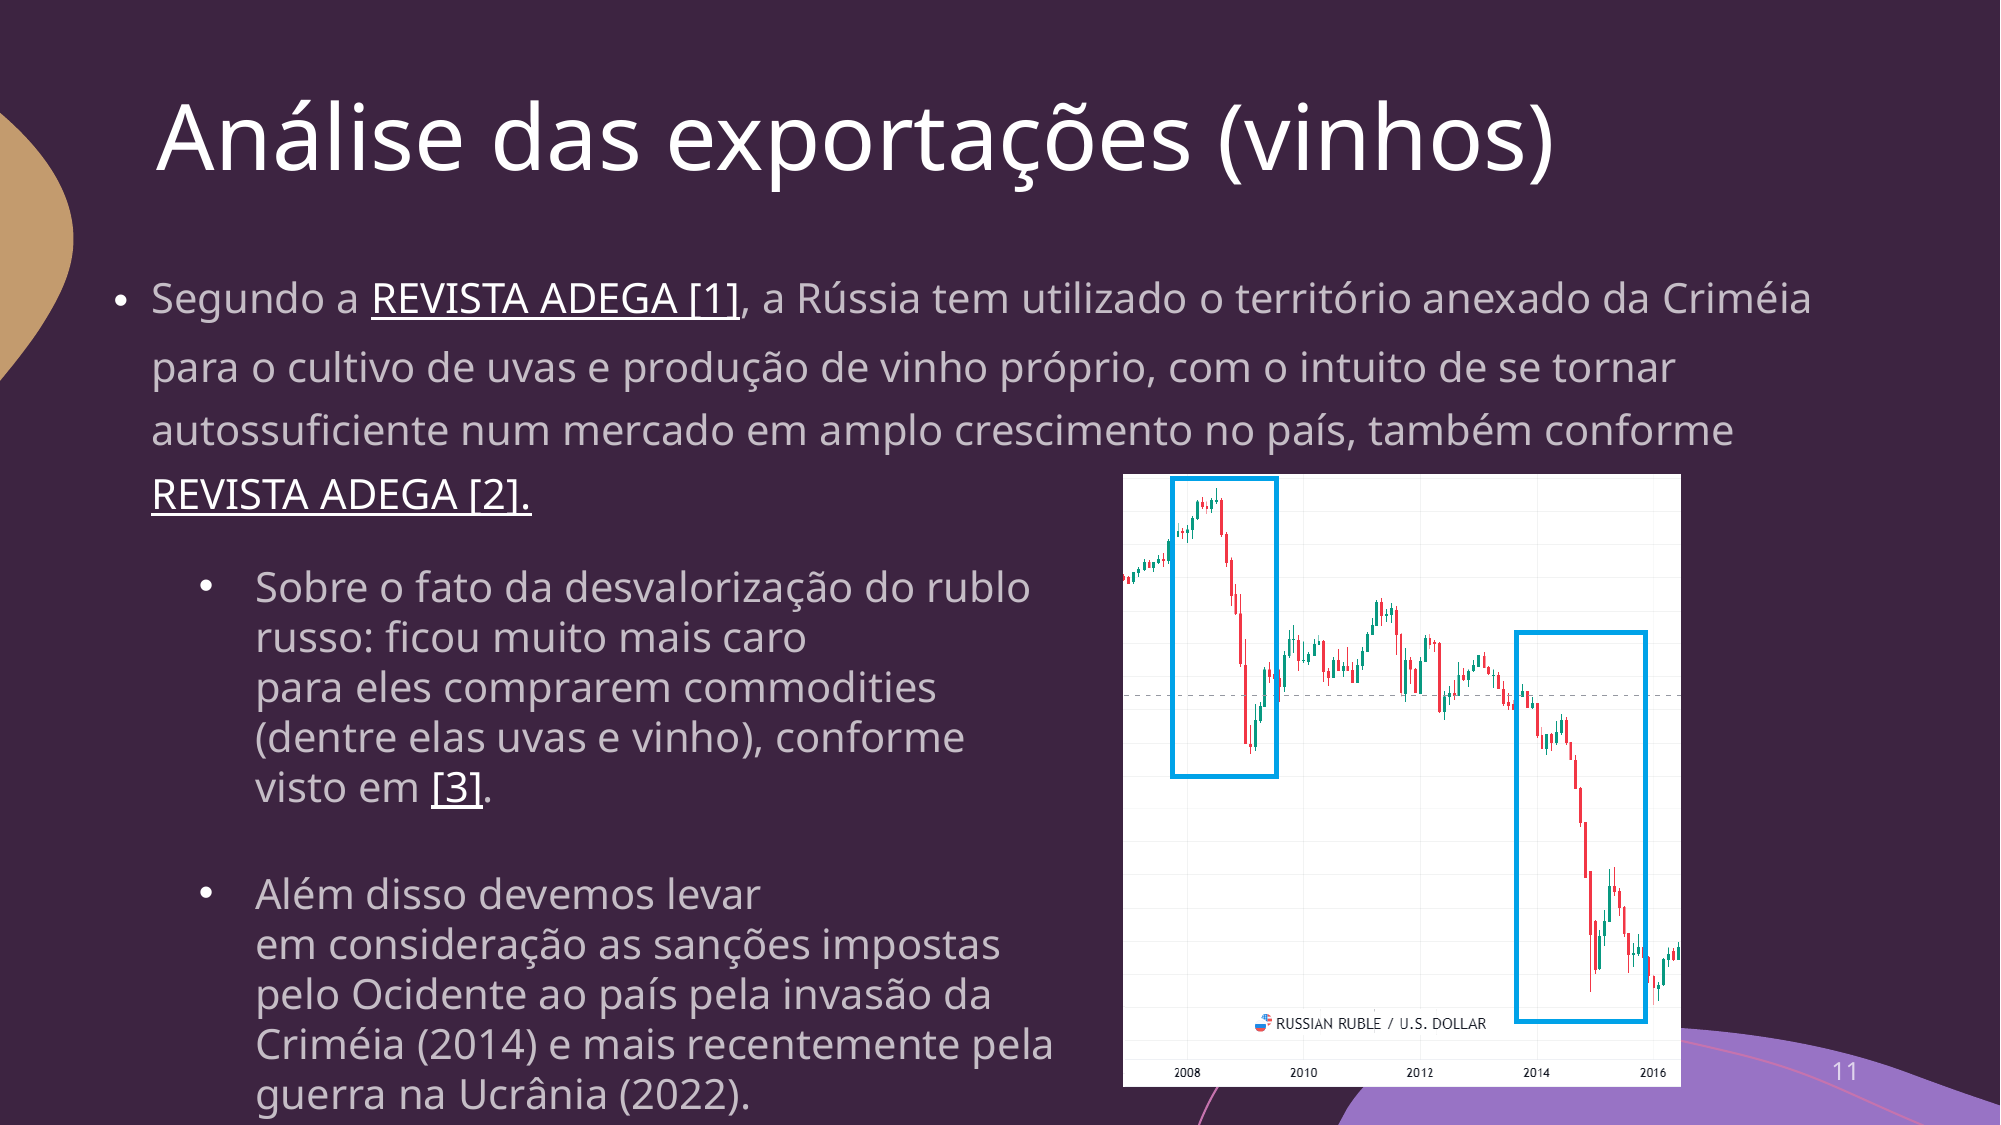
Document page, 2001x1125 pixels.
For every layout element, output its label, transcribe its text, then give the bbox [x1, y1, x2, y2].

text_box Sobre o fato da desvalorização do rublo russo: ficou muito mais caro para eles comprarem commodities (dentre elas uvas e vinho), conforme visto em [3]. Além disso devemos levar em consideração as sanções impostas pelo Ocidente ao país pela invasão da Criméia (2014) e mais recentemente pela guerra na Ucrânia (2022). [183, 552, 1083, 1125]
slide_number 11 [1625, 1042, 1875, 1103]
list Segundo a REVISTA ADEGA [1], a Rússia tem utilizado o território anexado da Criméia para o cultivo de uvas e produção de vinho próprio, com o intuito de se tornar autossuficiente num mercado em amplo crescimento no país, também conforme REVISTA ADEGA [2]. [98, 249, 1849, 1000]
title Análise das exportações (vinhos) [141, 15, 1892, 266]
picture [1123, 474, 1681, 1087]
